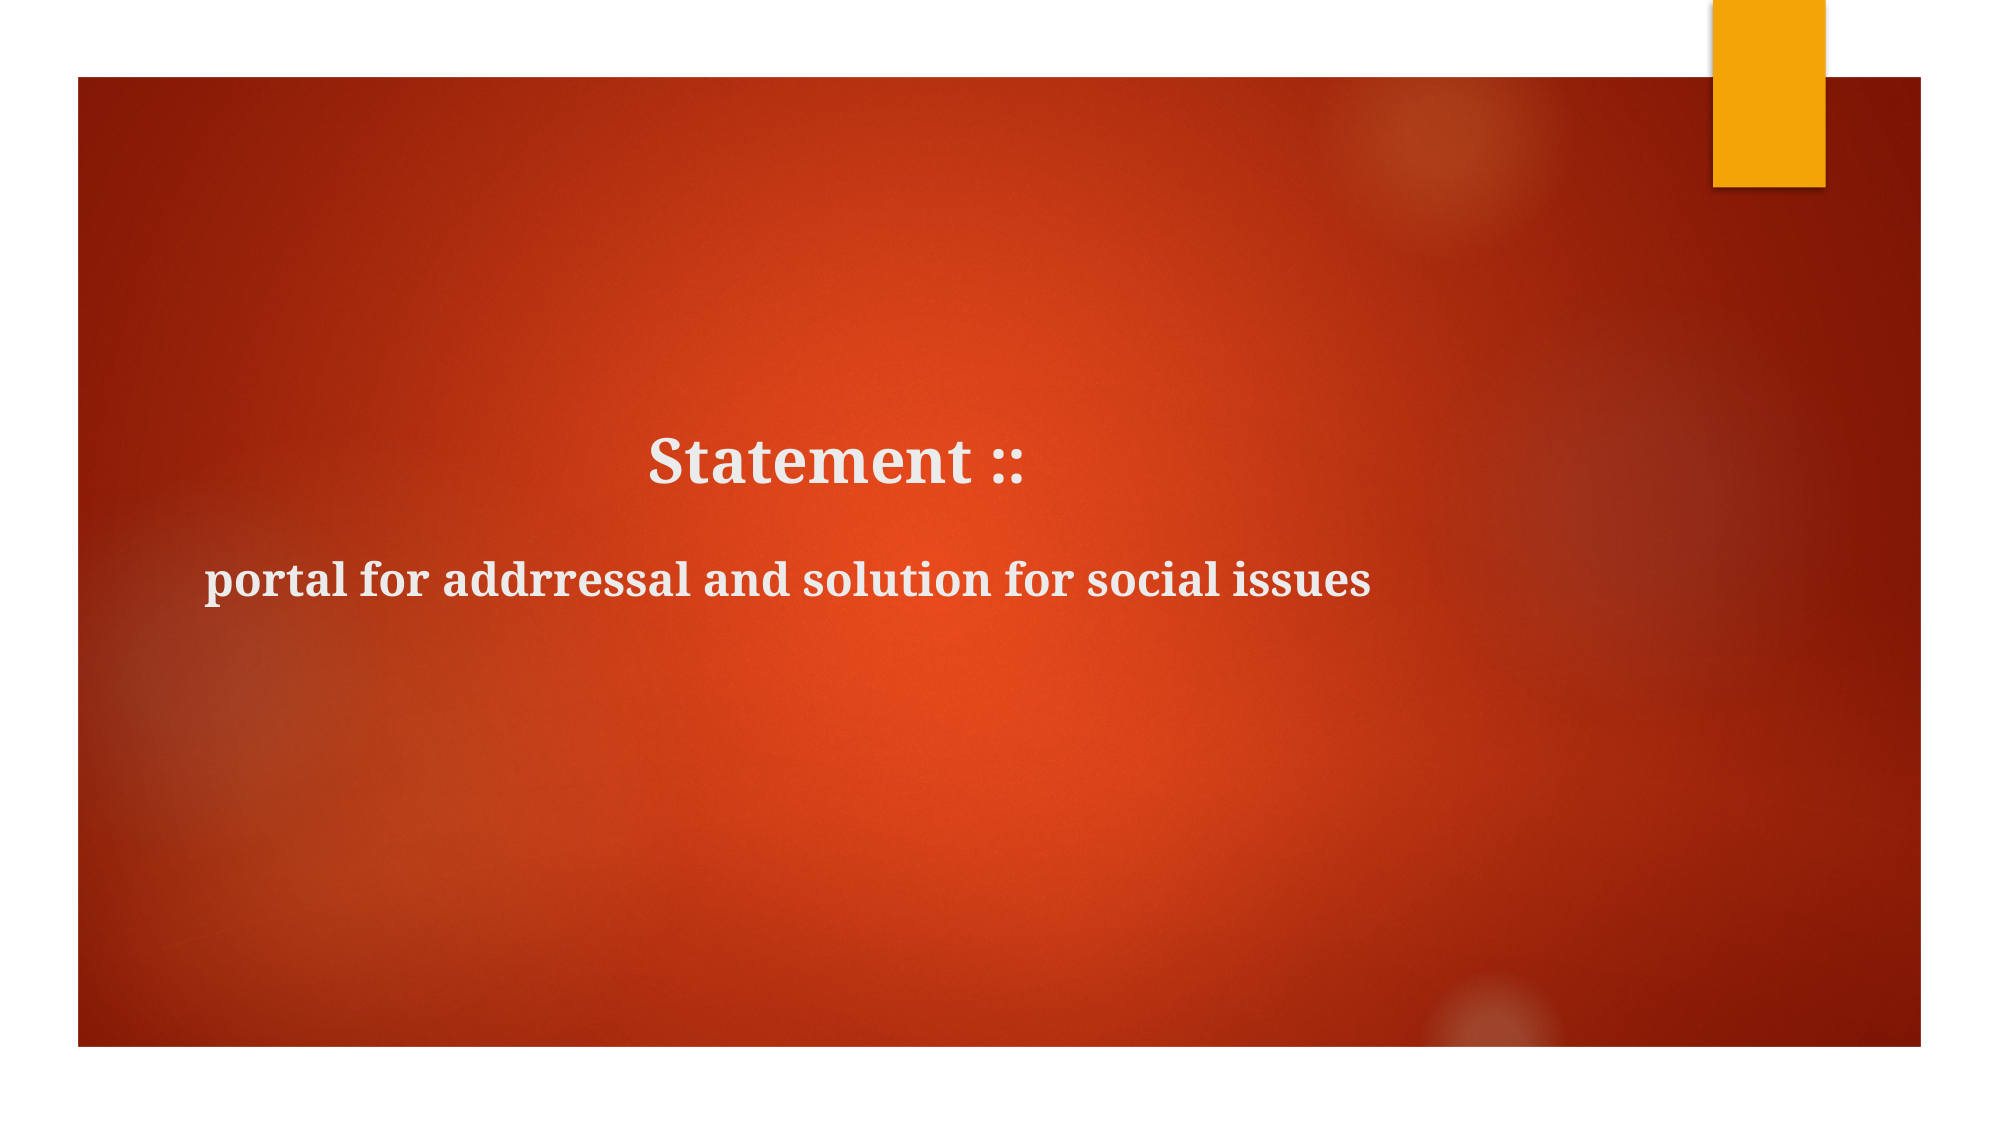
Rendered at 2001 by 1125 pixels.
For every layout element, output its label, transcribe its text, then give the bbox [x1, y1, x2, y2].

picture [79, 78, 1920, 1046]
title Statement :: portal for addrressal and solution for social issues [189, 214, 1638, 724]
